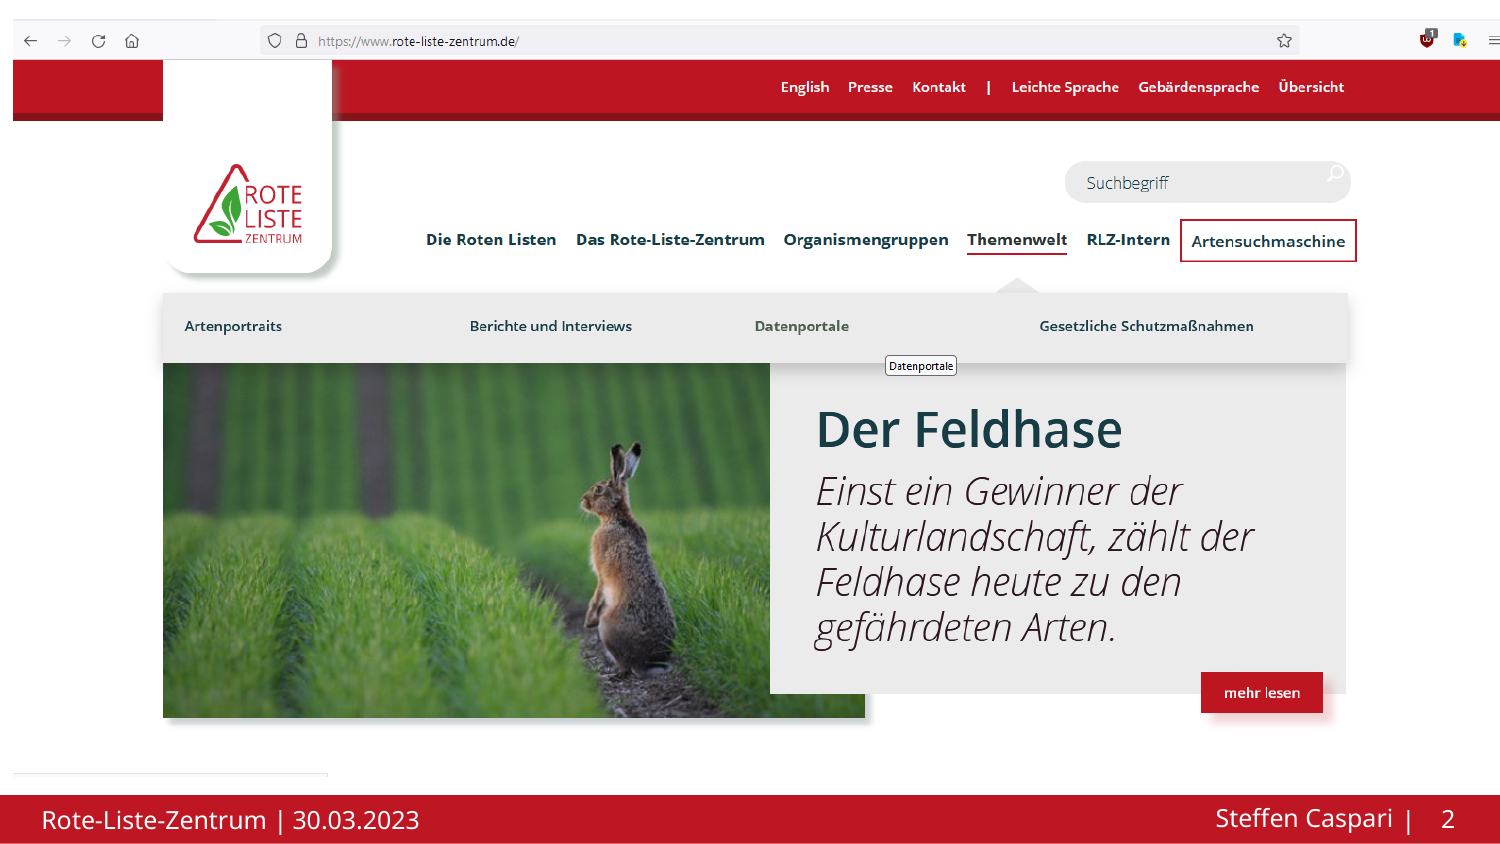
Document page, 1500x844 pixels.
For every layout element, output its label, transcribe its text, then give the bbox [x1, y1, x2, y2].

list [13, 19, 1500, 777]
slide_number 2 [1393, 797, 1471, 843]
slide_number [277, 795, 628, 844]
footer Steffen Caspari [901, 796, 1409, 842]
